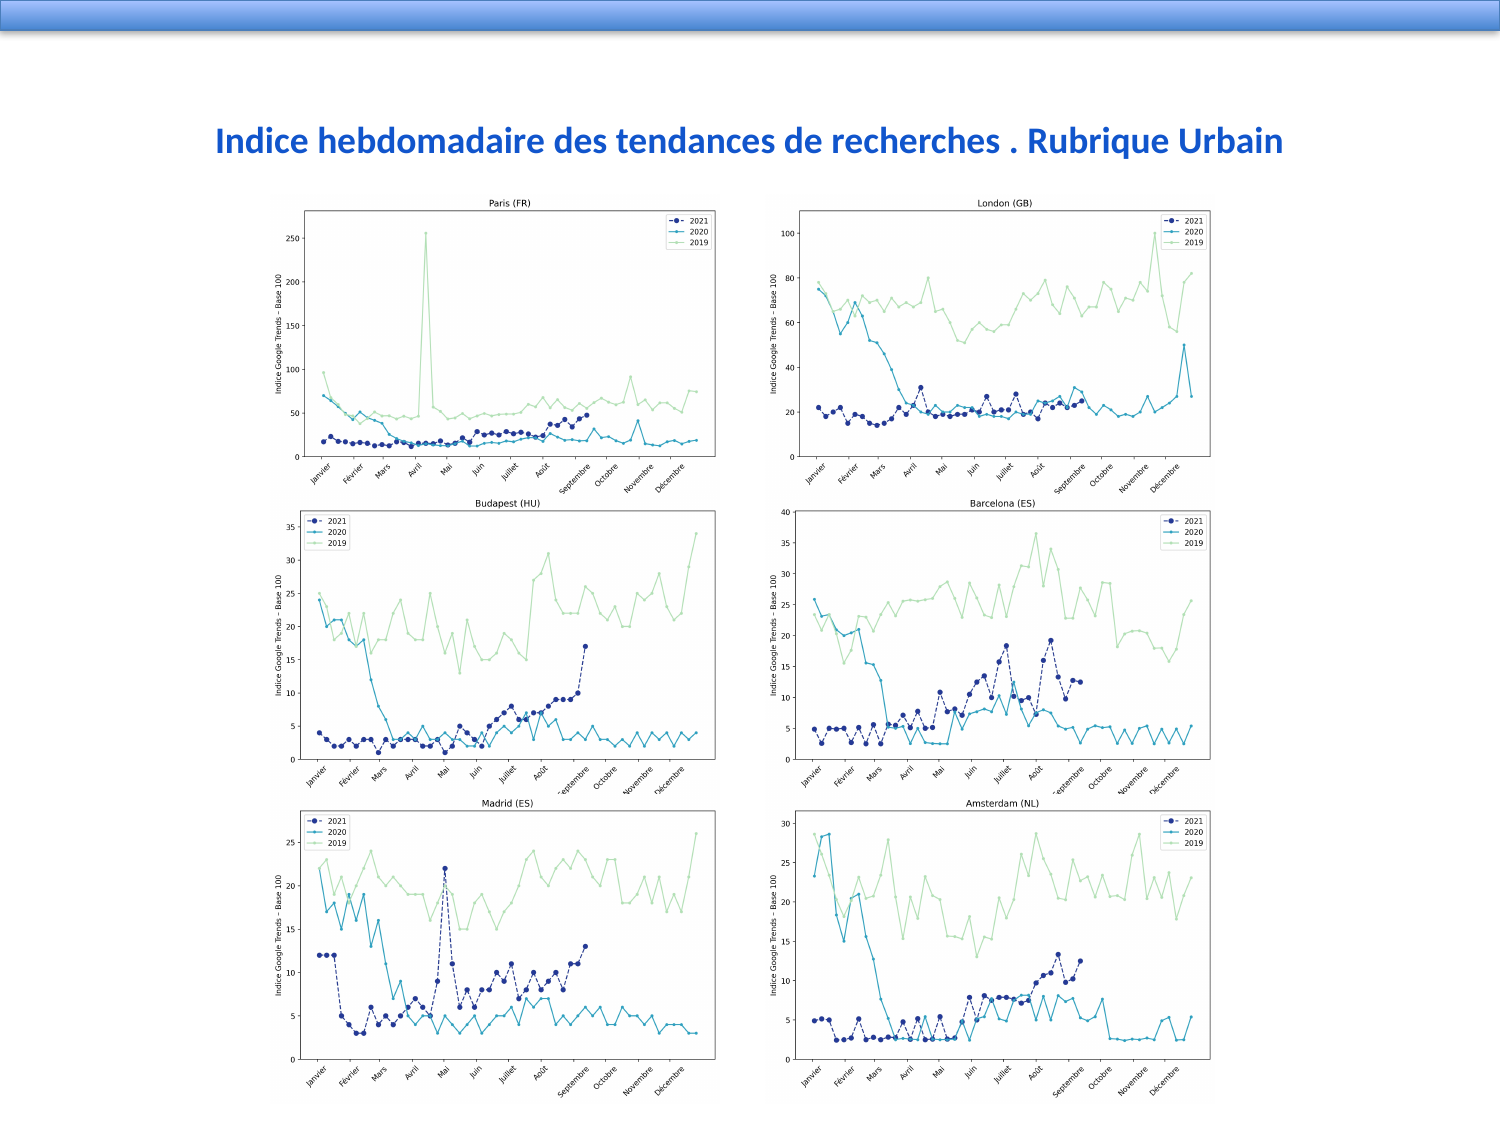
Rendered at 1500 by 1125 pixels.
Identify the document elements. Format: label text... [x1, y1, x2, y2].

title Indice hebdomadaire des tendances de recherches . Rubrique Urbain [75, 45, 1425, 233]
picture [269, 194, 721, 1104]
picture [764, 194, 1216, 1104]
text_box [0, 0, 1500, 31]
